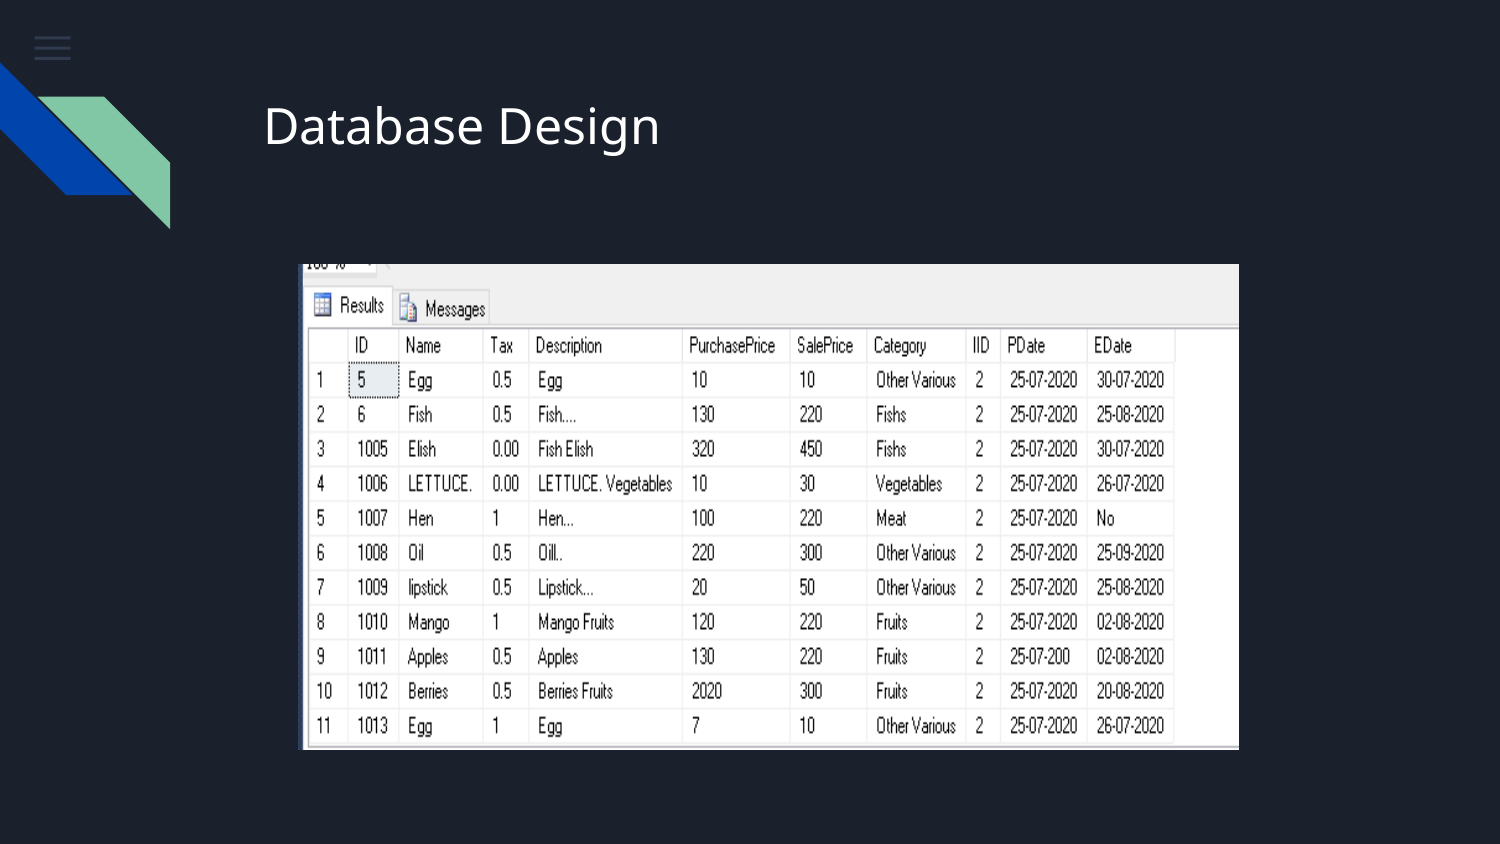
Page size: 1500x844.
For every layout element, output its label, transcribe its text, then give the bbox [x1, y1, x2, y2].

picture [298, 263, 1240, 750]
title Database Design [248, 49, 1026, 161]
